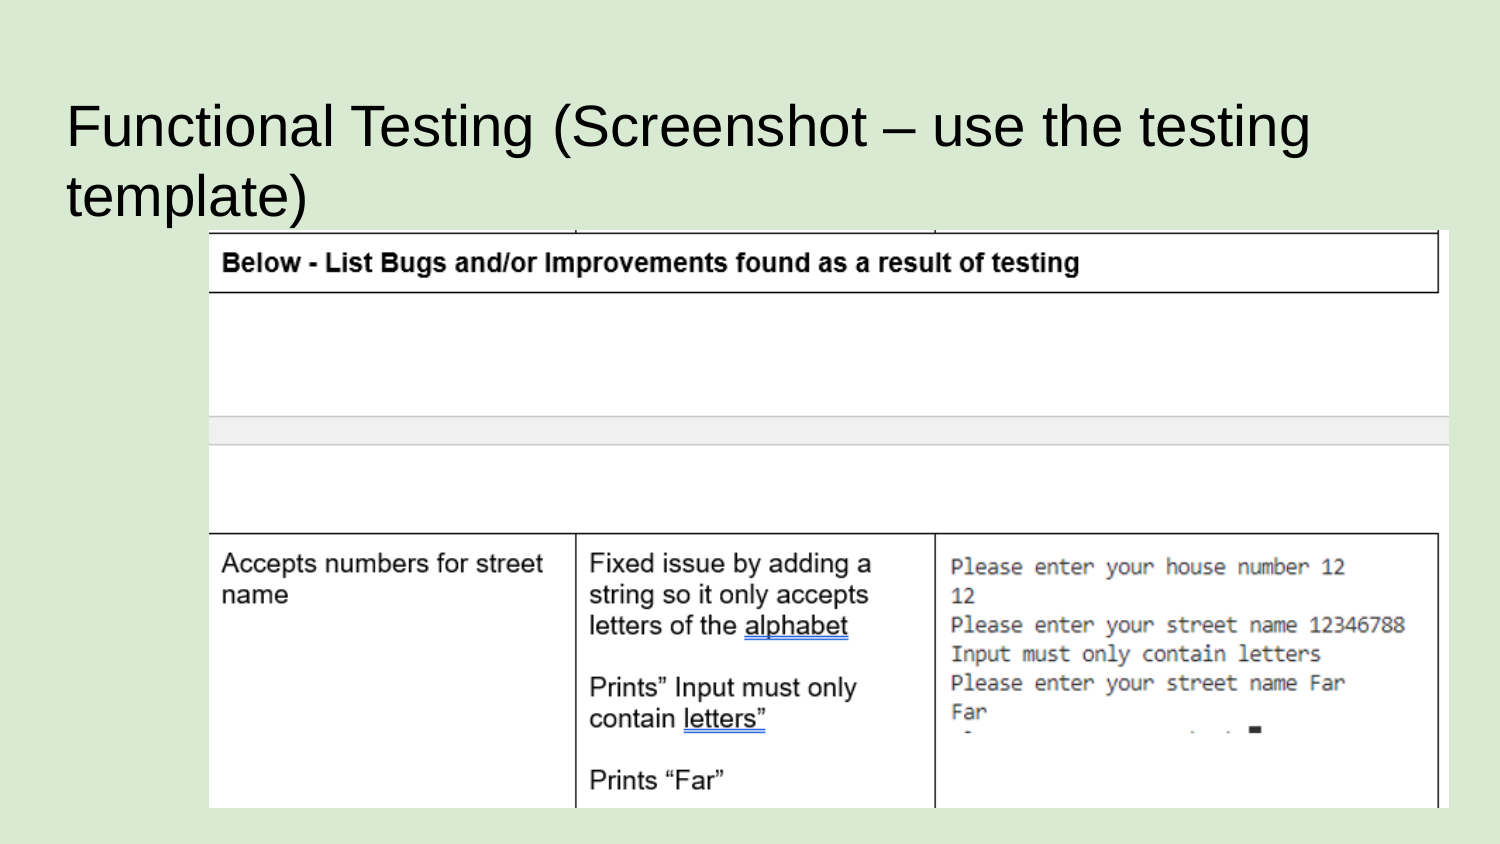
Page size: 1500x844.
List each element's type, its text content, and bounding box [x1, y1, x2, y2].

title Functional Testing (Screenshot – use the testing template) [51, 72, 1449, 167]
picture [208, 229, 1450, 808]
